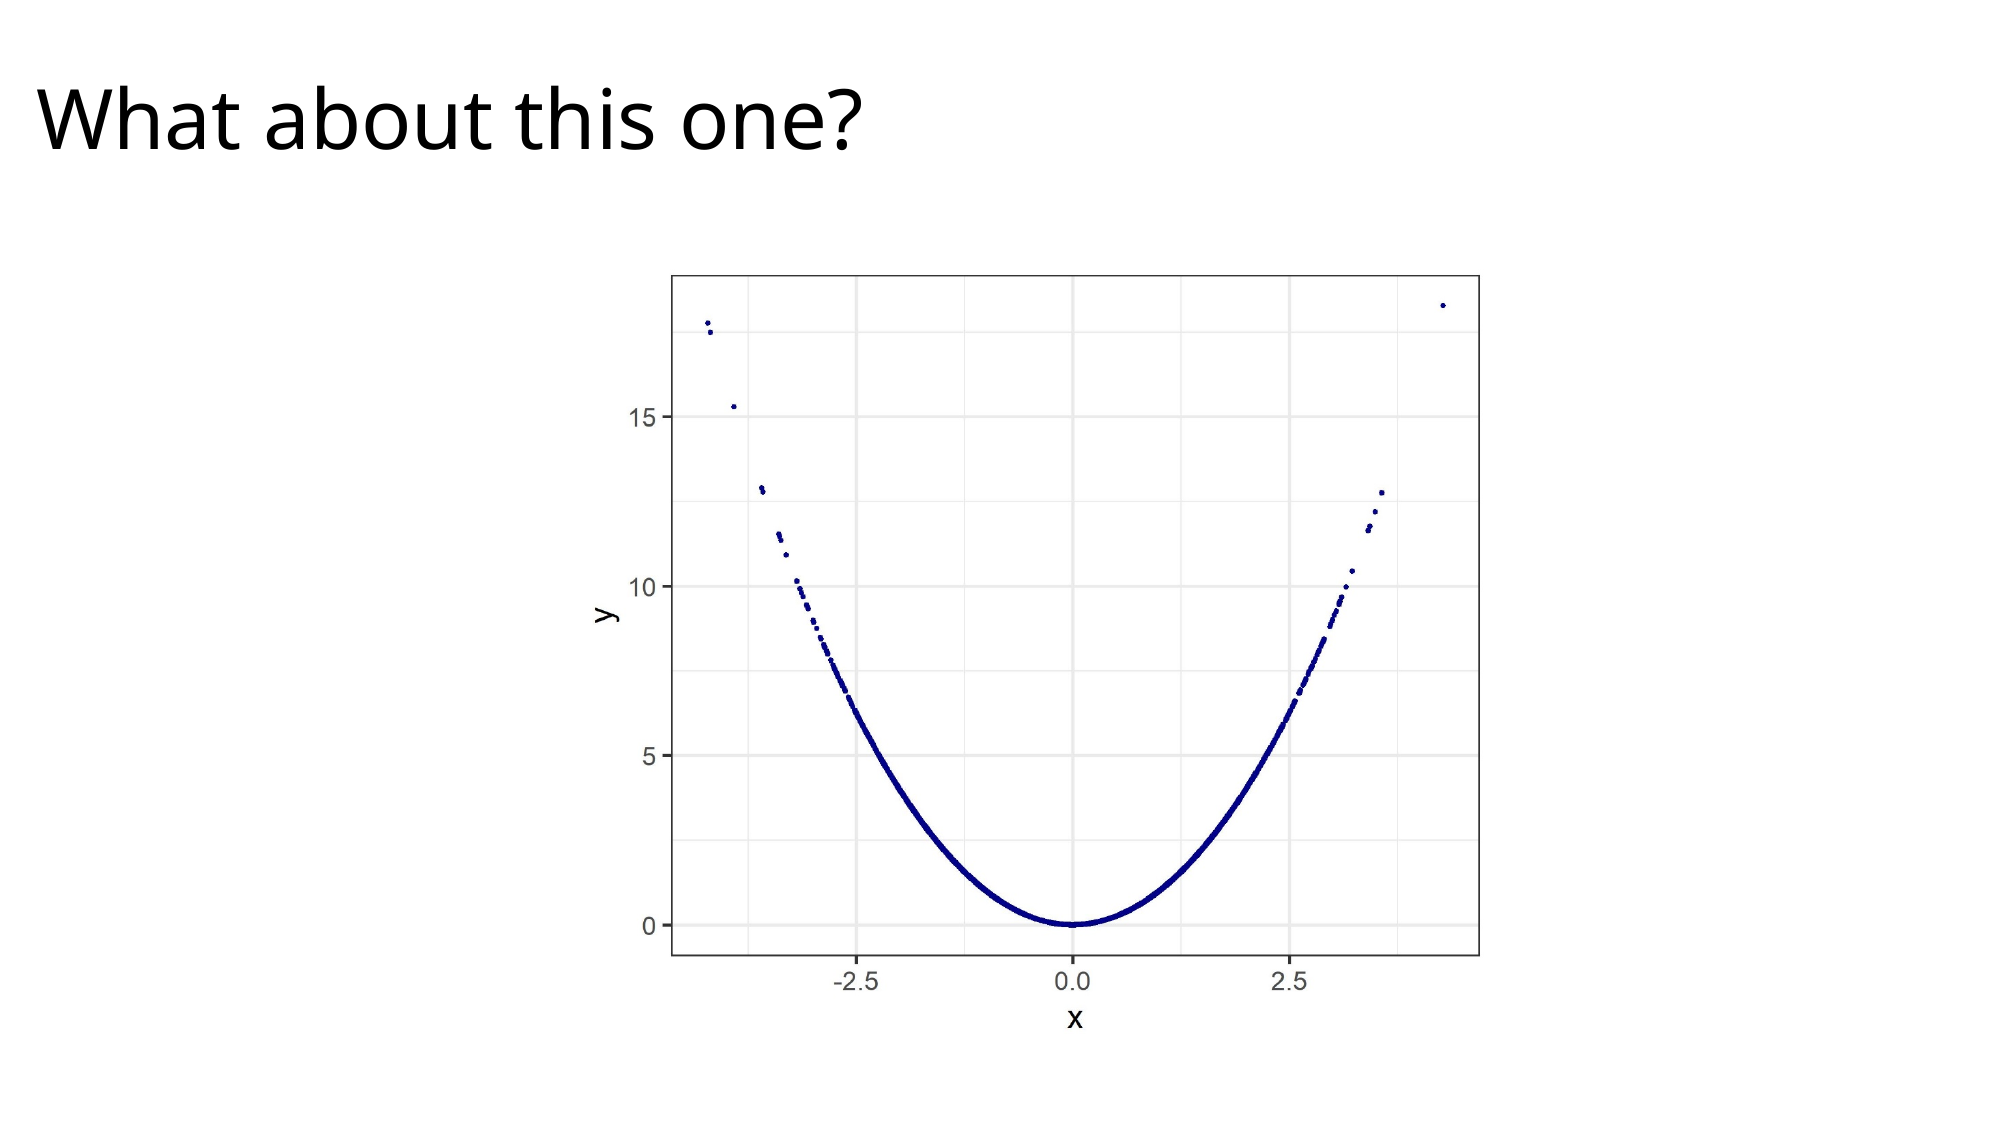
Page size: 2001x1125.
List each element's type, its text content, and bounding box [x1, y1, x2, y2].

title What about this one? [21, 13, 1861, 232]
picture [571, 258, 1496, 1051]
